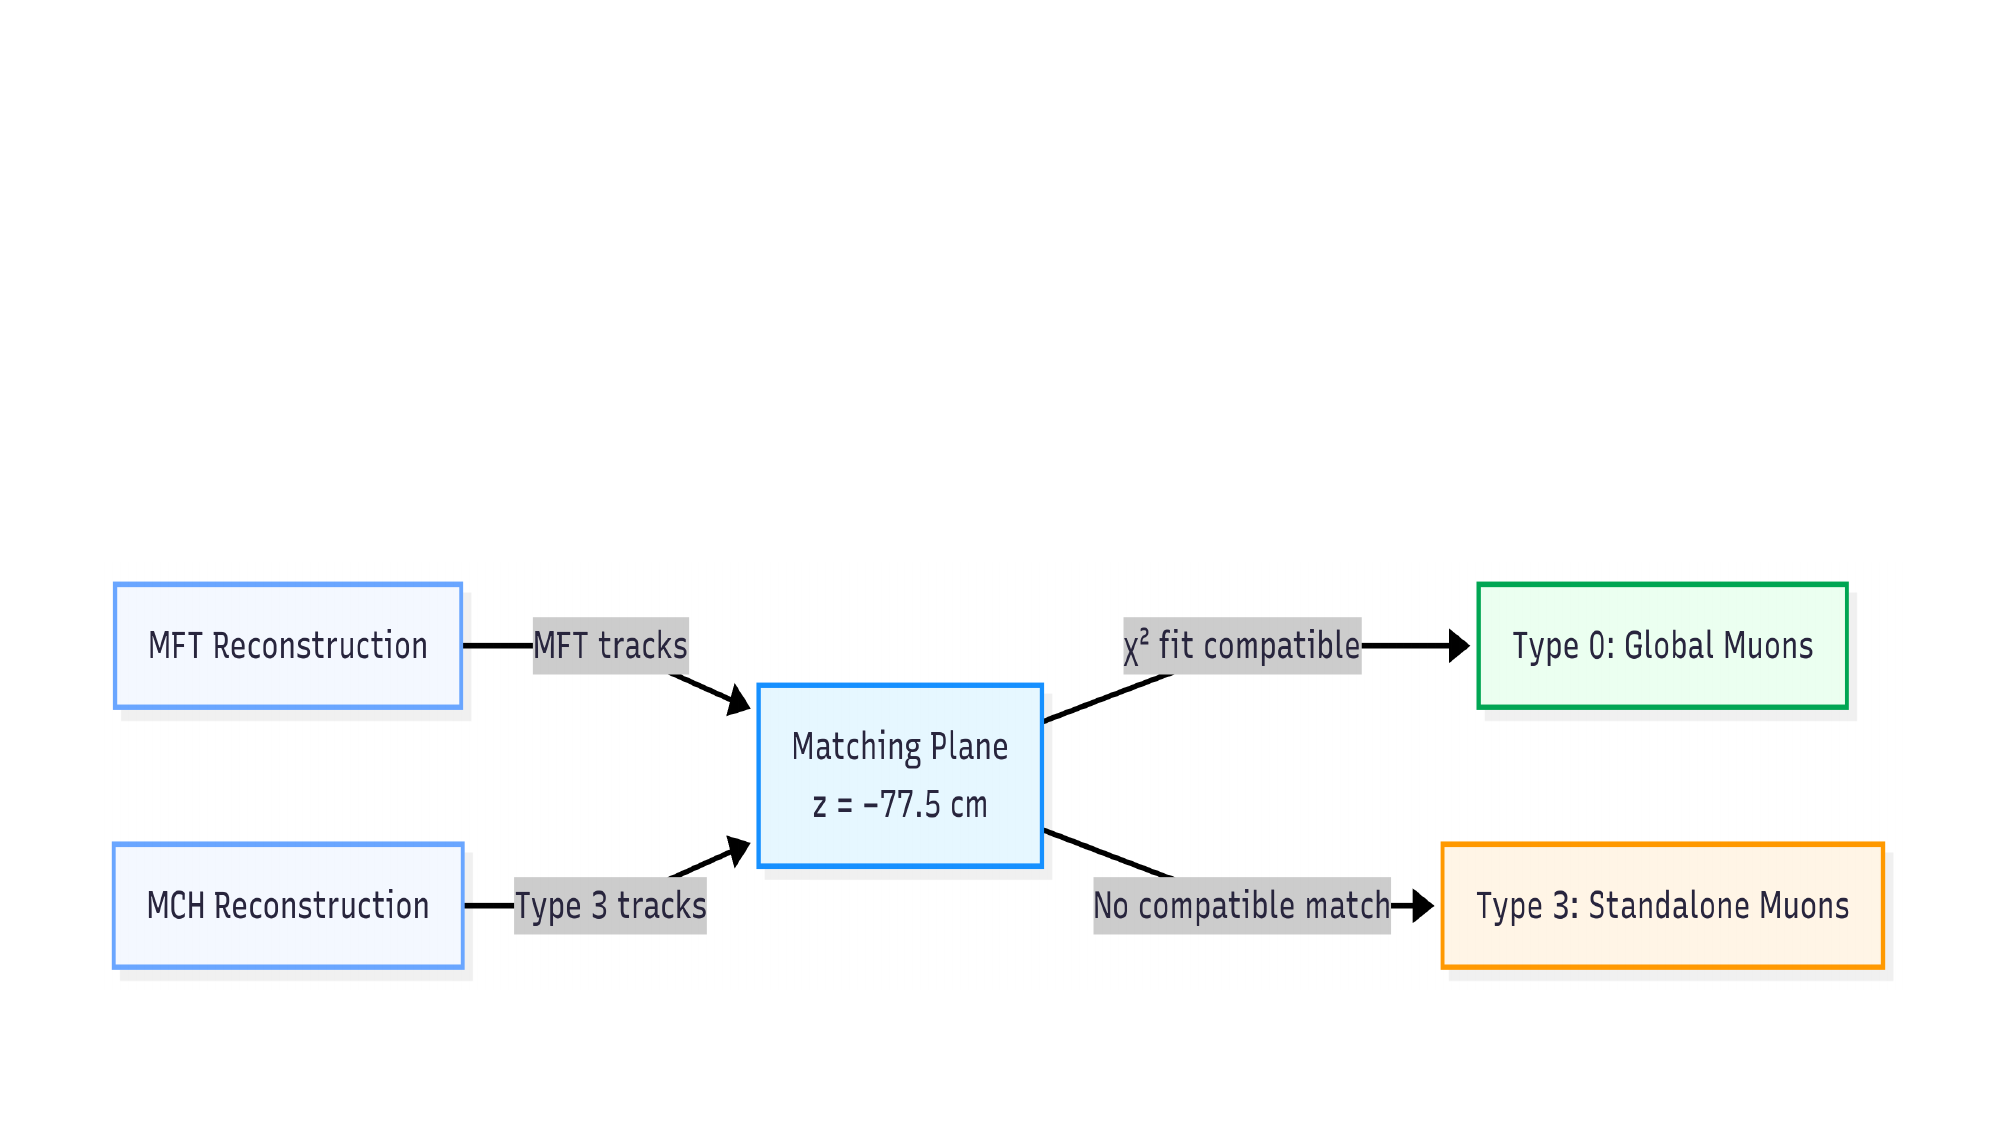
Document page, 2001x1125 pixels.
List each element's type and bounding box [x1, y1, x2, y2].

picture [97, 562, 1903, 990]
